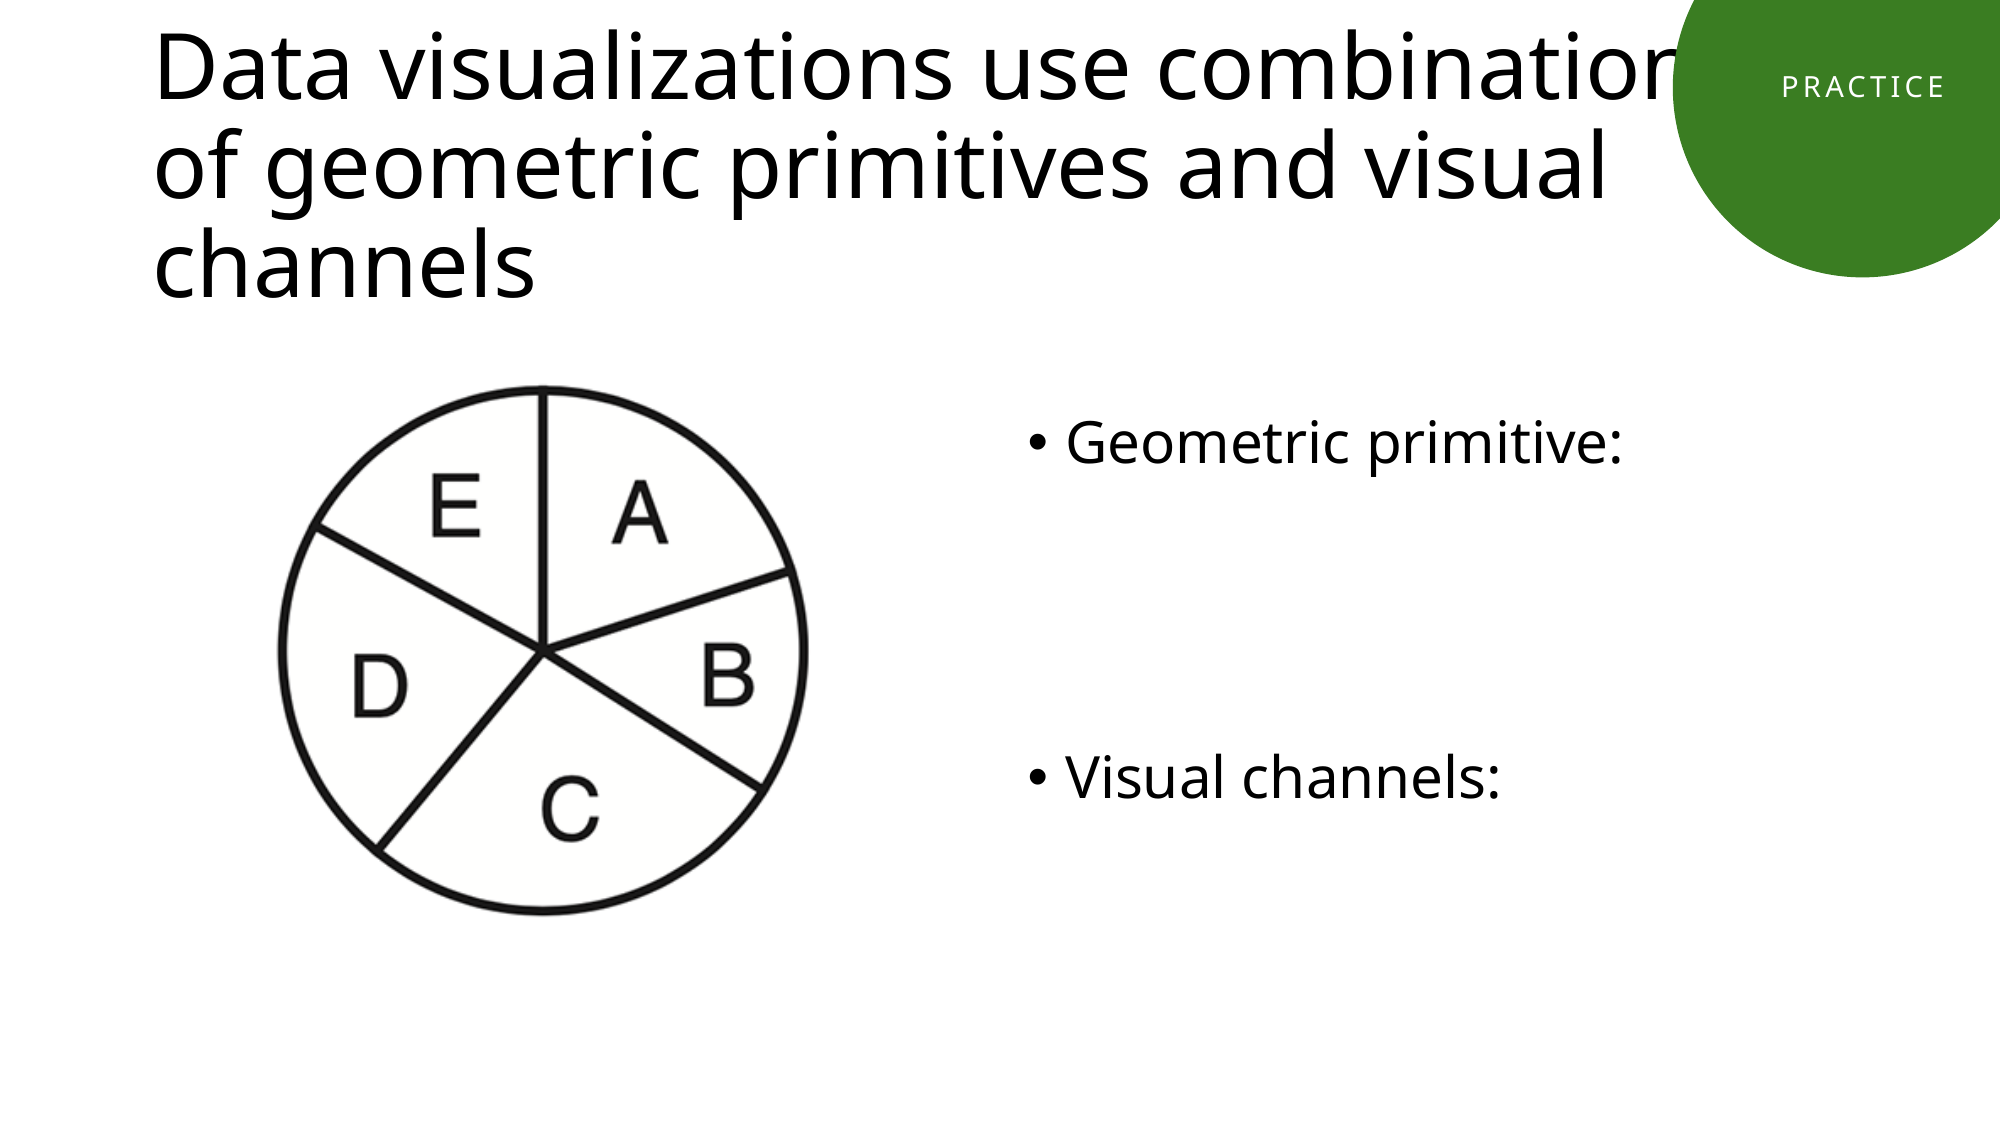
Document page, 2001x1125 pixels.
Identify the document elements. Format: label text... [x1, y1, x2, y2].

title Data visualizations use combinations of geometric primitives and visual channels [137, 59, 1850, 278]
text_box Geometric primitive: Visual channels: [1012, 405, 1863, 1014]
picture [232, 341, 858, 952]
text_box Practice [1672, 0, 2000, 278]
